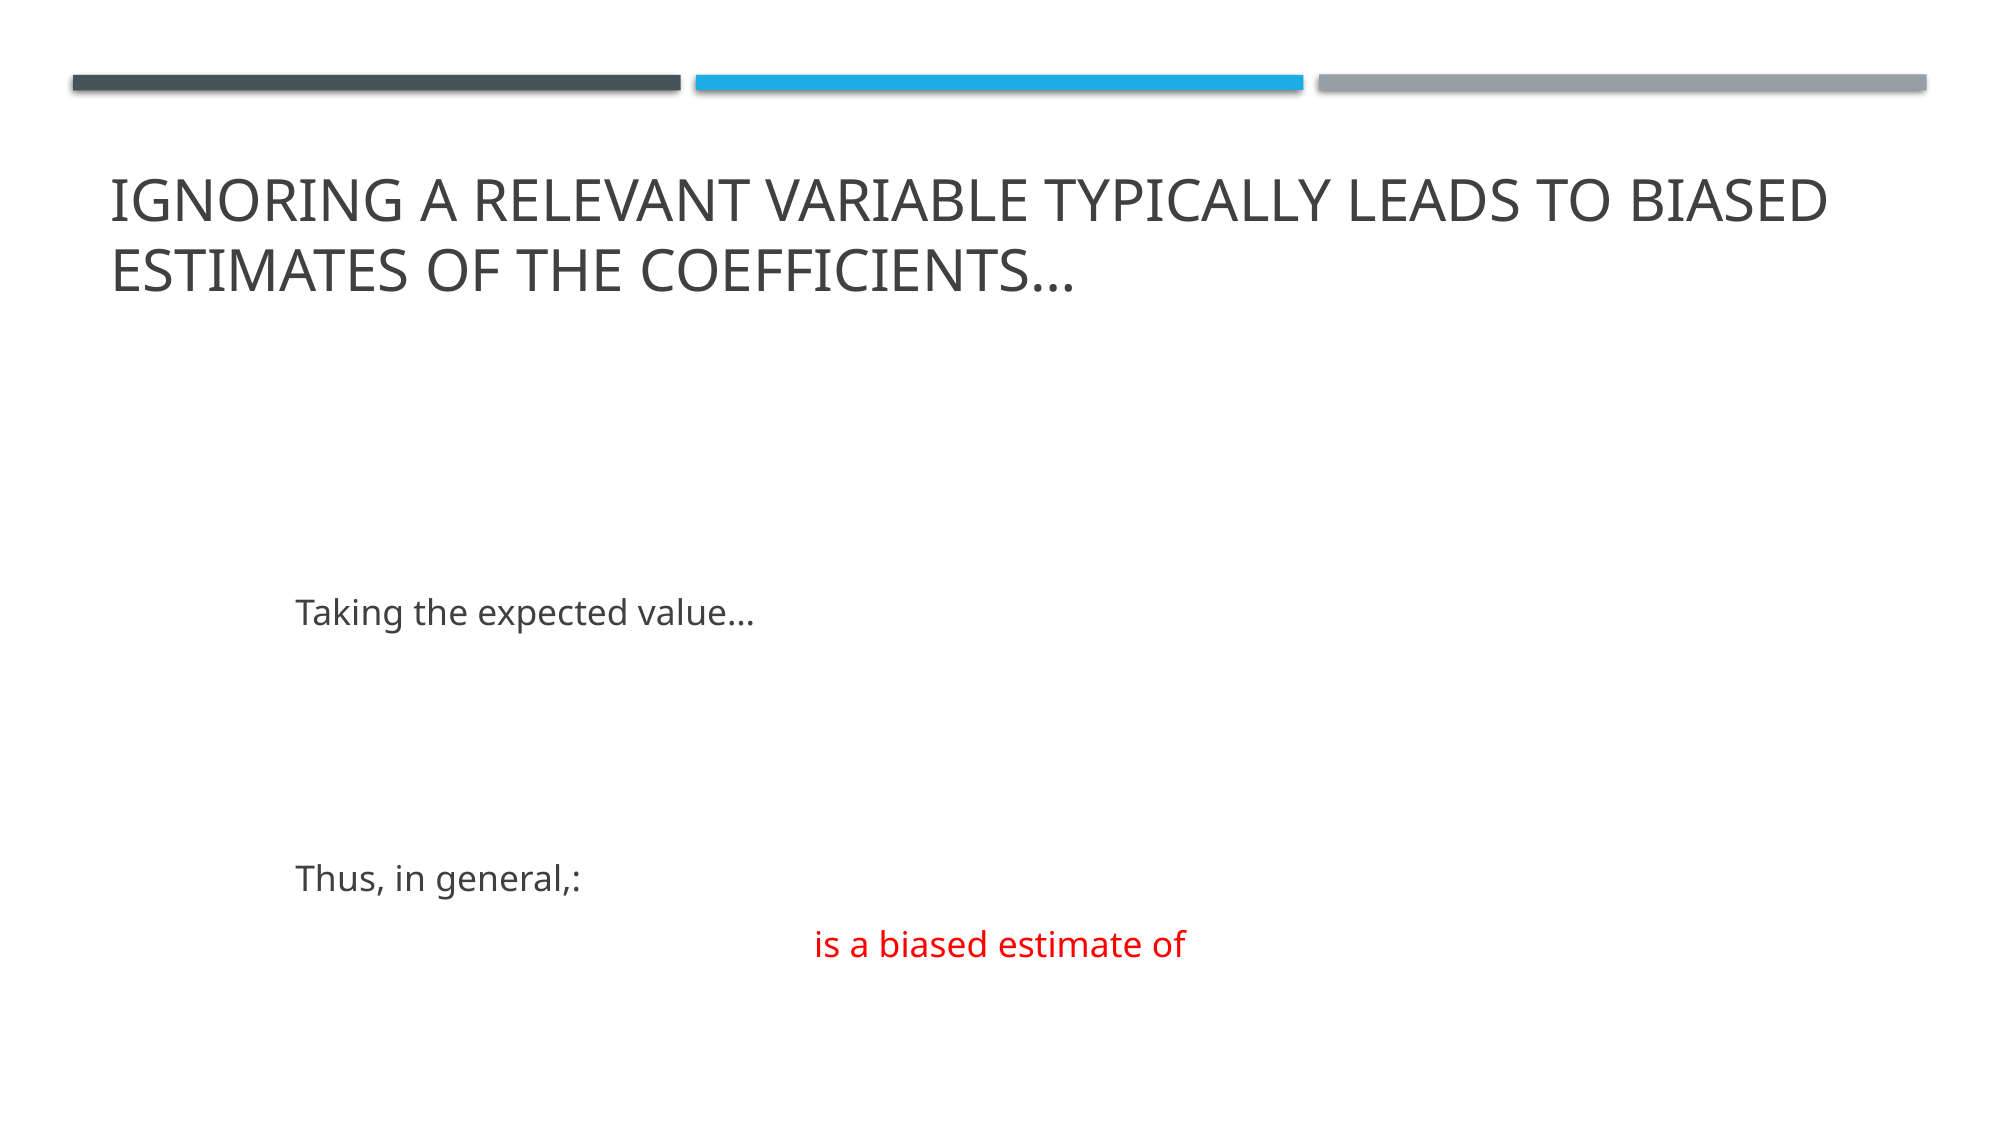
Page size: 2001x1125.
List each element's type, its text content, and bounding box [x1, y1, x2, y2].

title Ignoring a relevant variable typically leads to biased estimates of the coefficients… [95, 115, 1905, 311]
